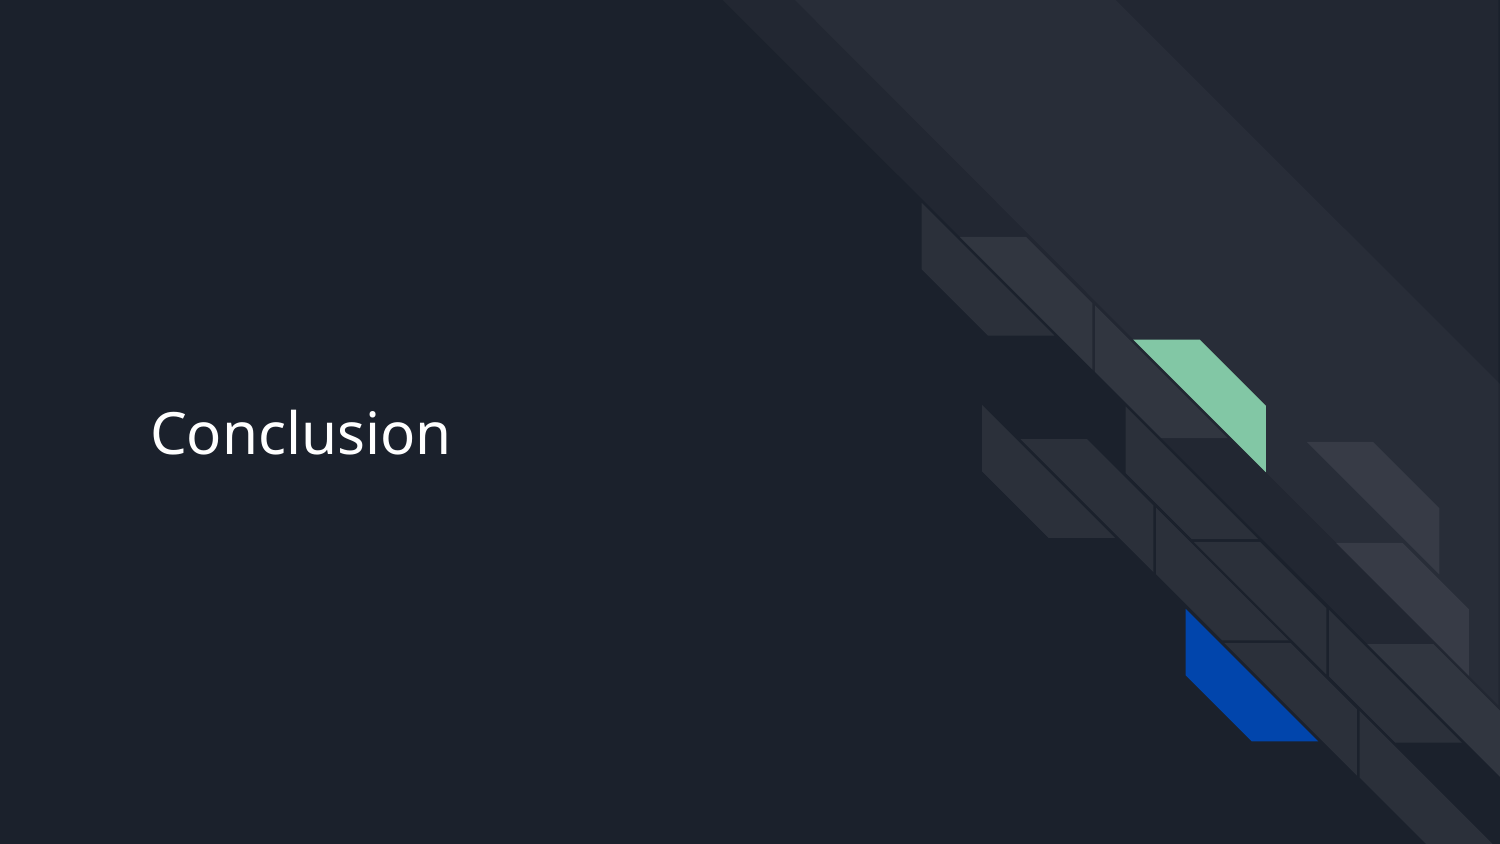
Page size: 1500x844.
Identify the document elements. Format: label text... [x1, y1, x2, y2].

title Conclusion [135, 142, 888, 720]
